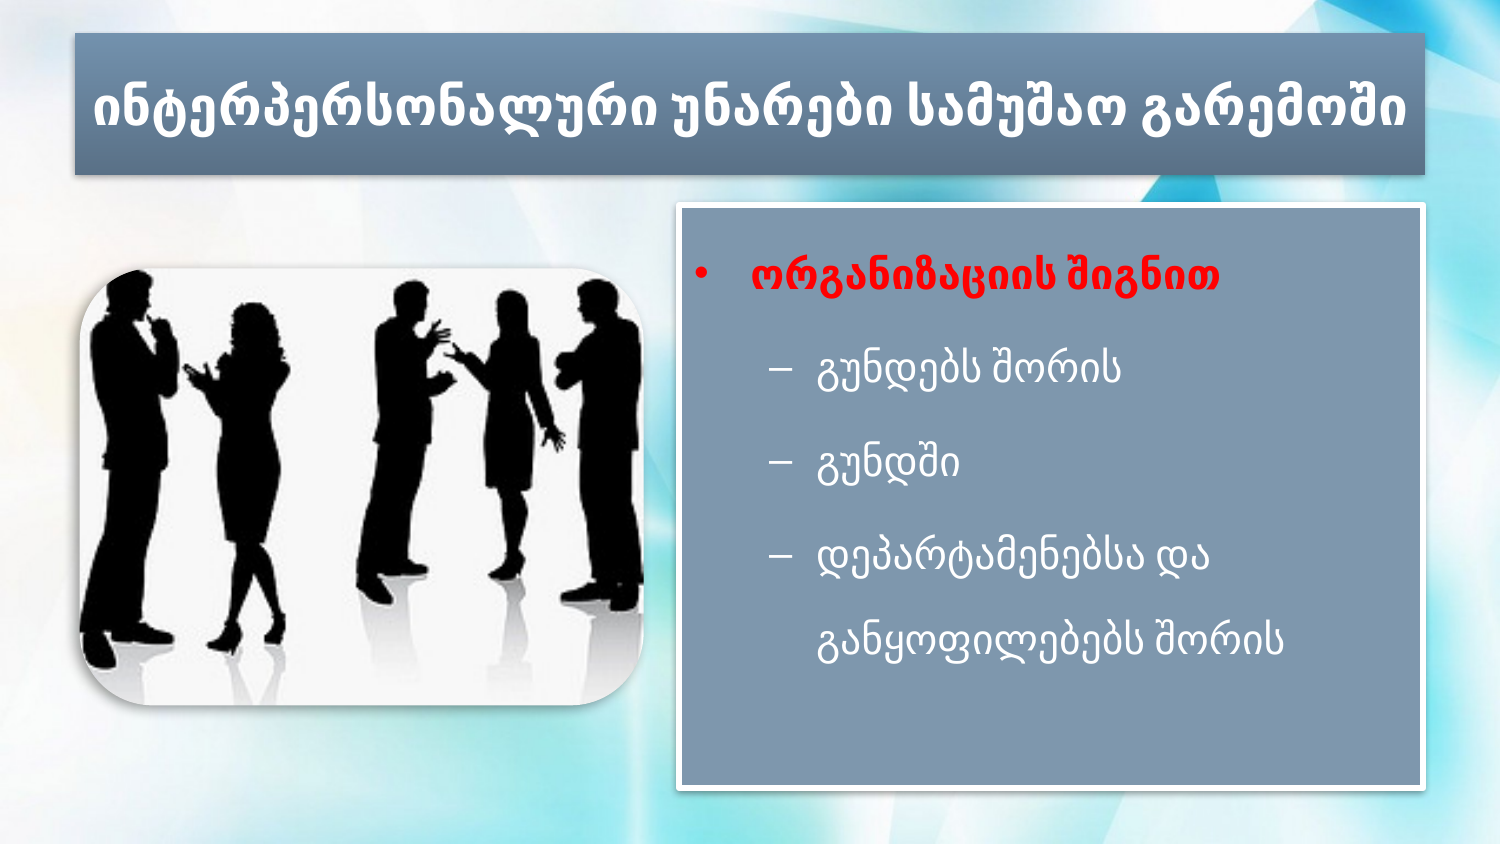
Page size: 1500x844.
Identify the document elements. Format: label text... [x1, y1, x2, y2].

list ორგანიზაციის შიგნით გუნდებს შორის გუნდში დეპარტამენებსა და განყოფილებებს შორის [676, 202, 1426, 791]
title ინტერპერსონალური უნარები სამუშაო გარემოში [75, 33, 1425, 175]
picture [0, 0, 1500, 844]
